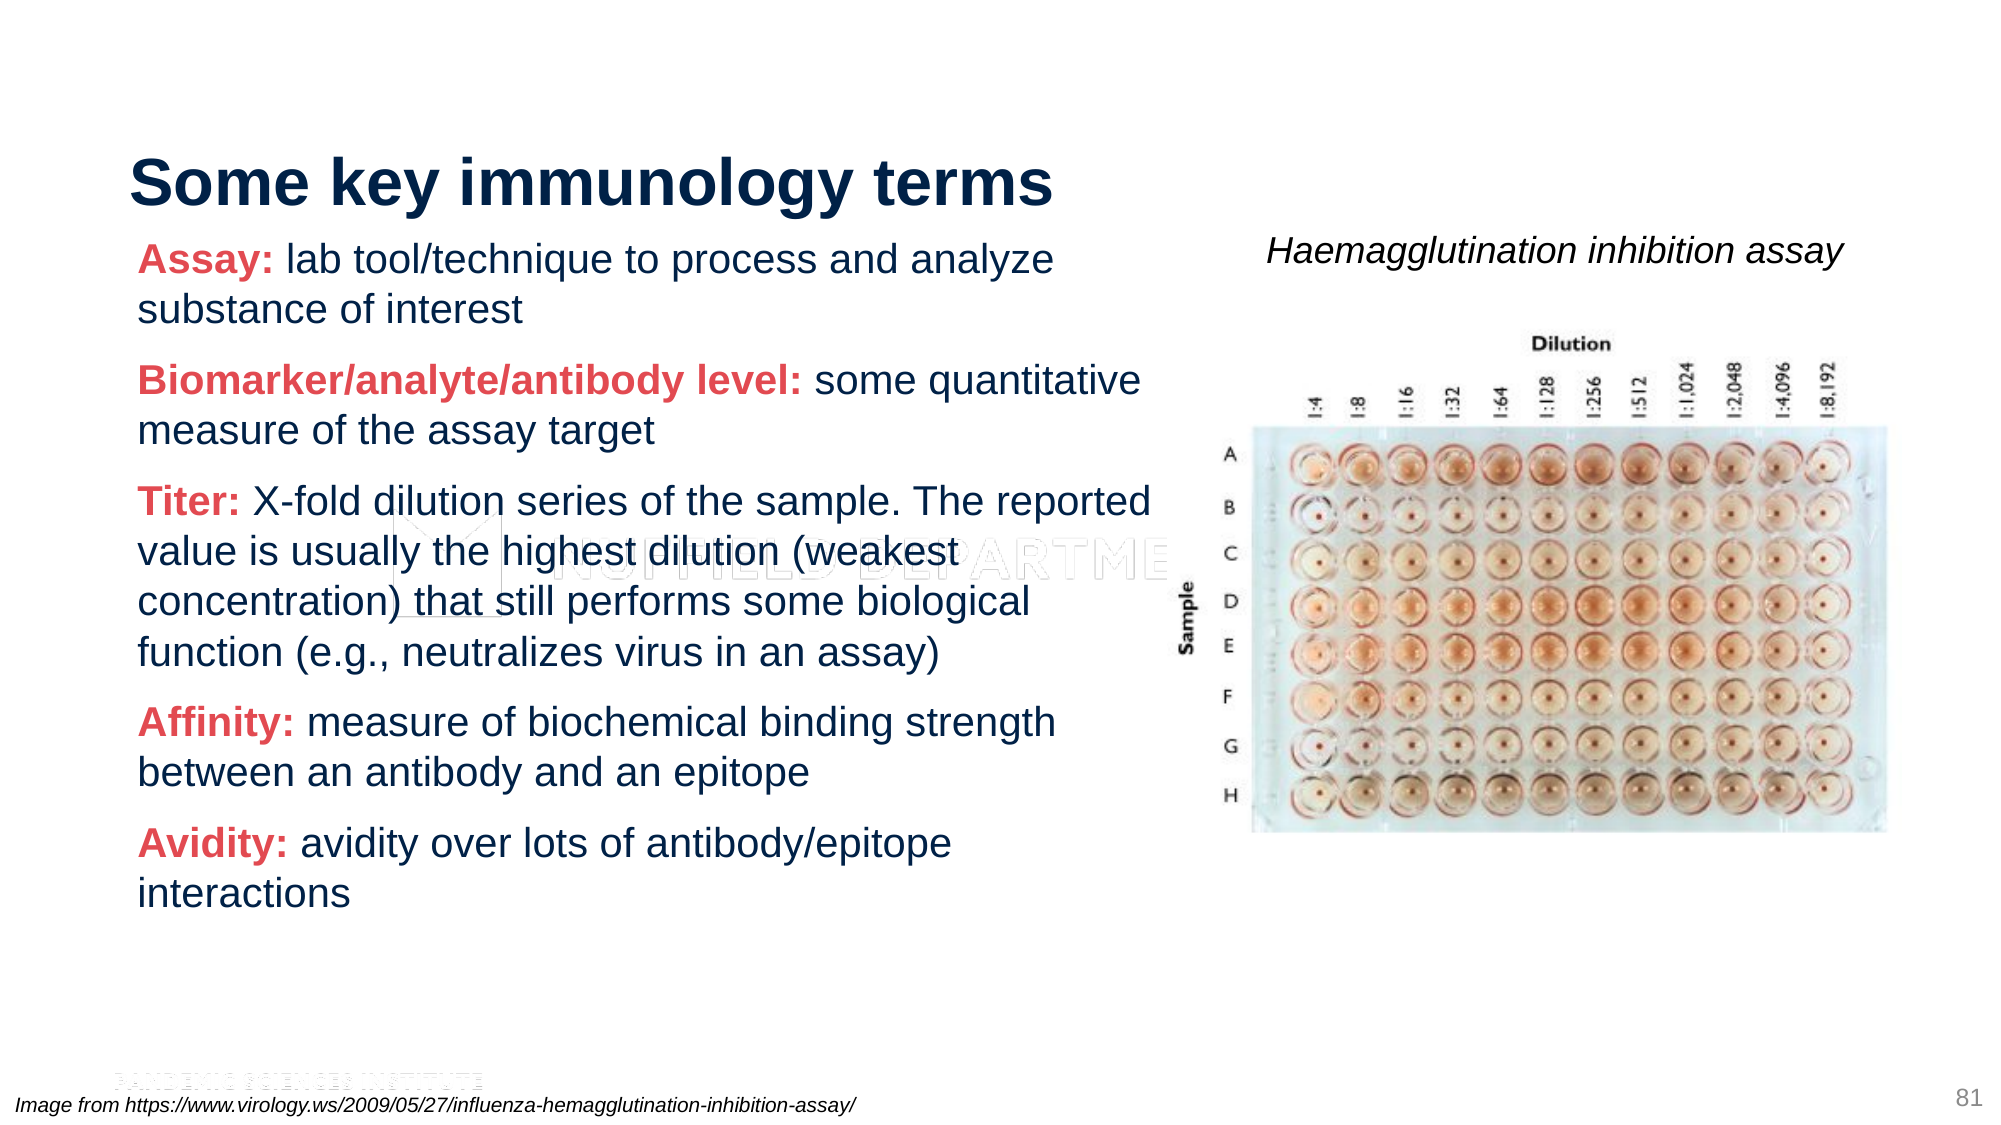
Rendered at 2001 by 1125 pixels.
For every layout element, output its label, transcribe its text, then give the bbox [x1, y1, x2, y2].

title Some key immunology terms [129, 120, 1868, 236]
text_box Haemagglutination inhibition assay [1251, 218, 1902, 278]
text_box Image from https://www.virology.ws/2009/05/27/influenza-hemagglutination-inhibition-assay/ [0, 1084, 1138, 1125]
slide_number 81 [1548, 1066, 1999, 1125]
list Assay: lab tool/technique to process and analyze substance of interest Biomarker/analyte/antibody level: some quantitative measure of the assay target Titer: X-fold dilution series of the sample. The reported value is usually the highest dilution (weakest concentration) that still performs some biological function (e.g., neutralizes virus in an assay) Affinity: measure of biochemical binding strength between an antibody and an epitope Avidity: avidity over lots of antibody/epitope interactions [137, 231, 1173, 935]
picture [96, 1056, 497, 1084]
picture [1167, 316, 1902, 850]
